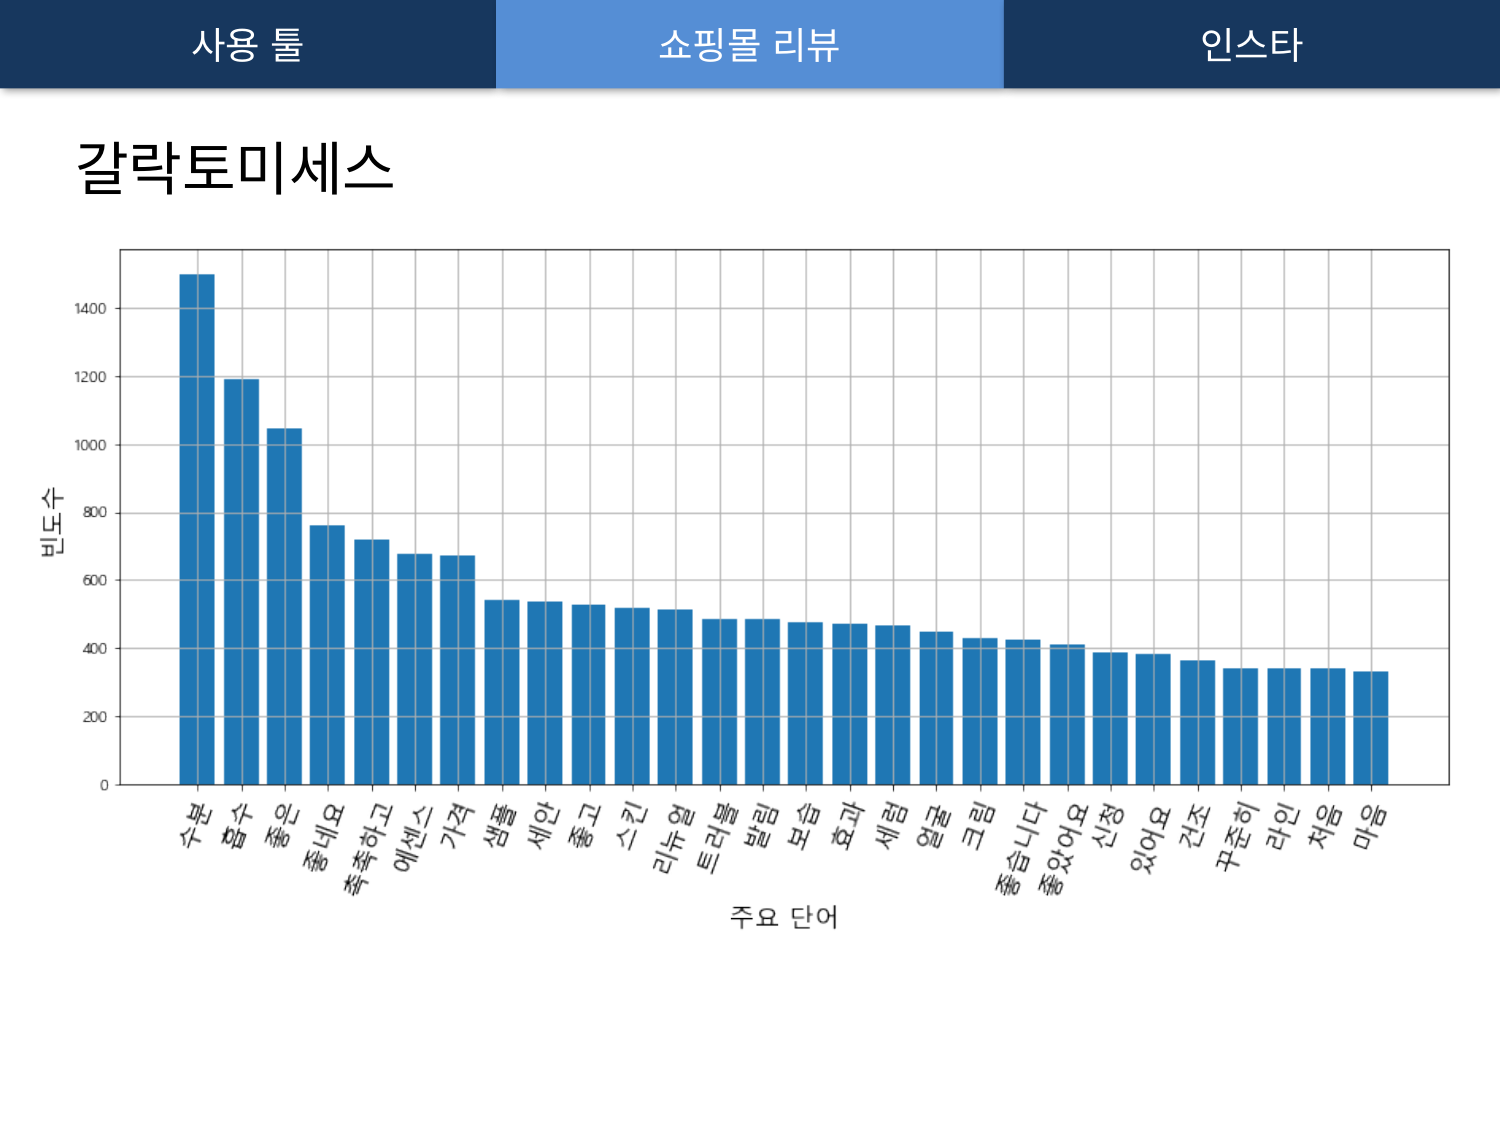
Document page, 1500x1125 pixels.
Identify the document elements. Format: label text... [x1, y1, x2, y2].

text_box 사용 툴 [0, 0, 494, 91]
picture [29, 237, 1460, 945]
text_box 인스타 [1002, 0, 1500, 91]
text_box 쇼핑몰 리뷰 [494, 0, 1002, 91]
text_box 갈락토미세스 [60, 124, 1440, 210]
